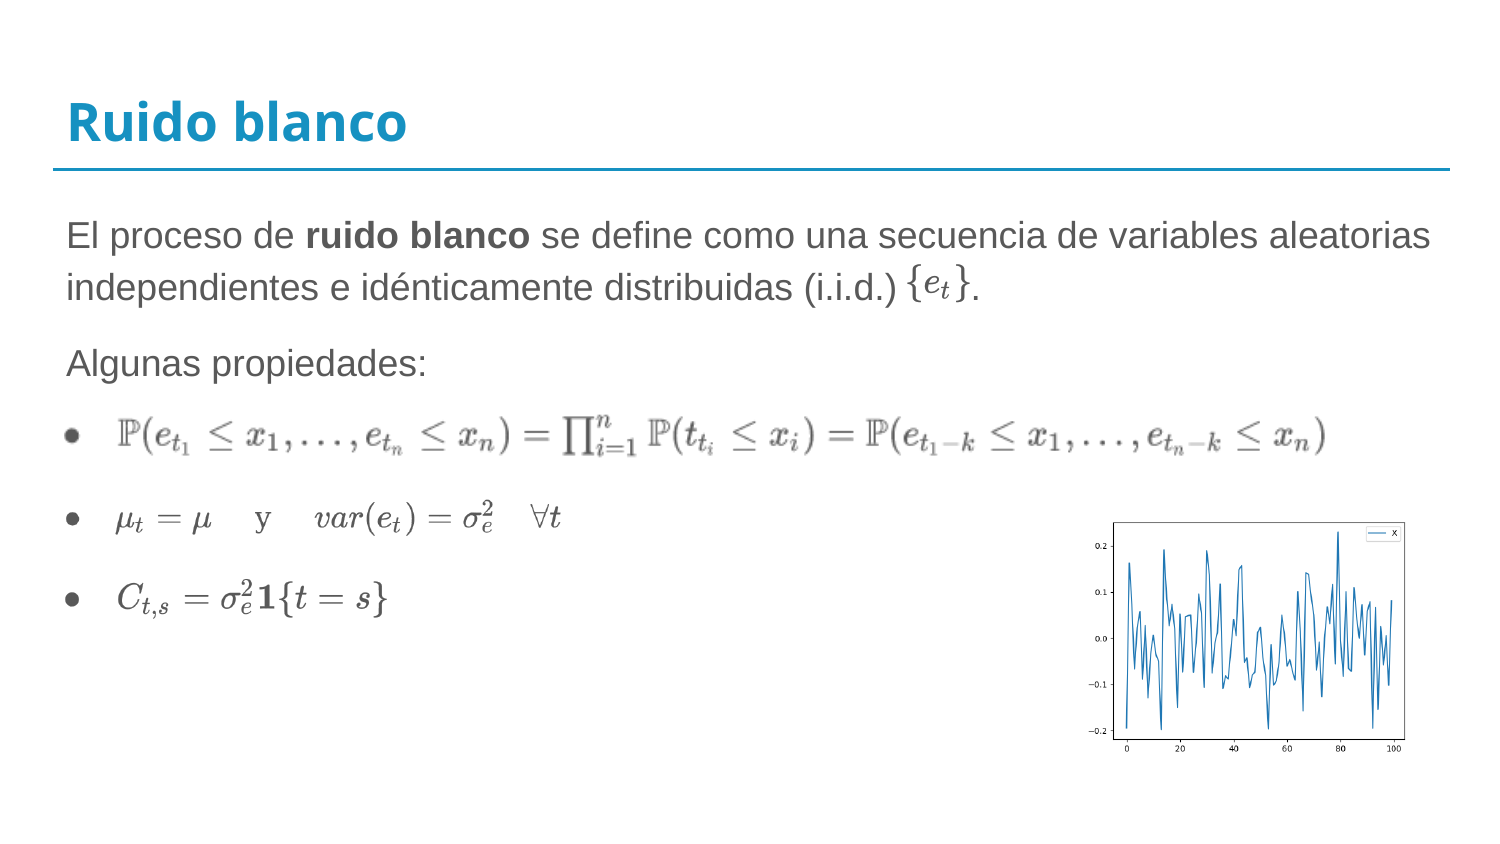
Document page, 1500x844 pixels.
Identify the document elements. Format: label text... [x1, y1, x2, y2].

picture [63, 496, 562, 539]
picture [904, 262, 973, 305]
picture [63, 412, 1329, 459]
title Ruido blanco [51, 72, 1449, 167]
picture [1065, 488, 1442, 770]
list El proceso de ruido blanco se define como una secuencia de variables aleatorias independientes e idénticamente distribuidas (i.i.d.) . Algunas propiedades: [51, 189, 1449, 422]
picture [63, 575, 389, 622]
